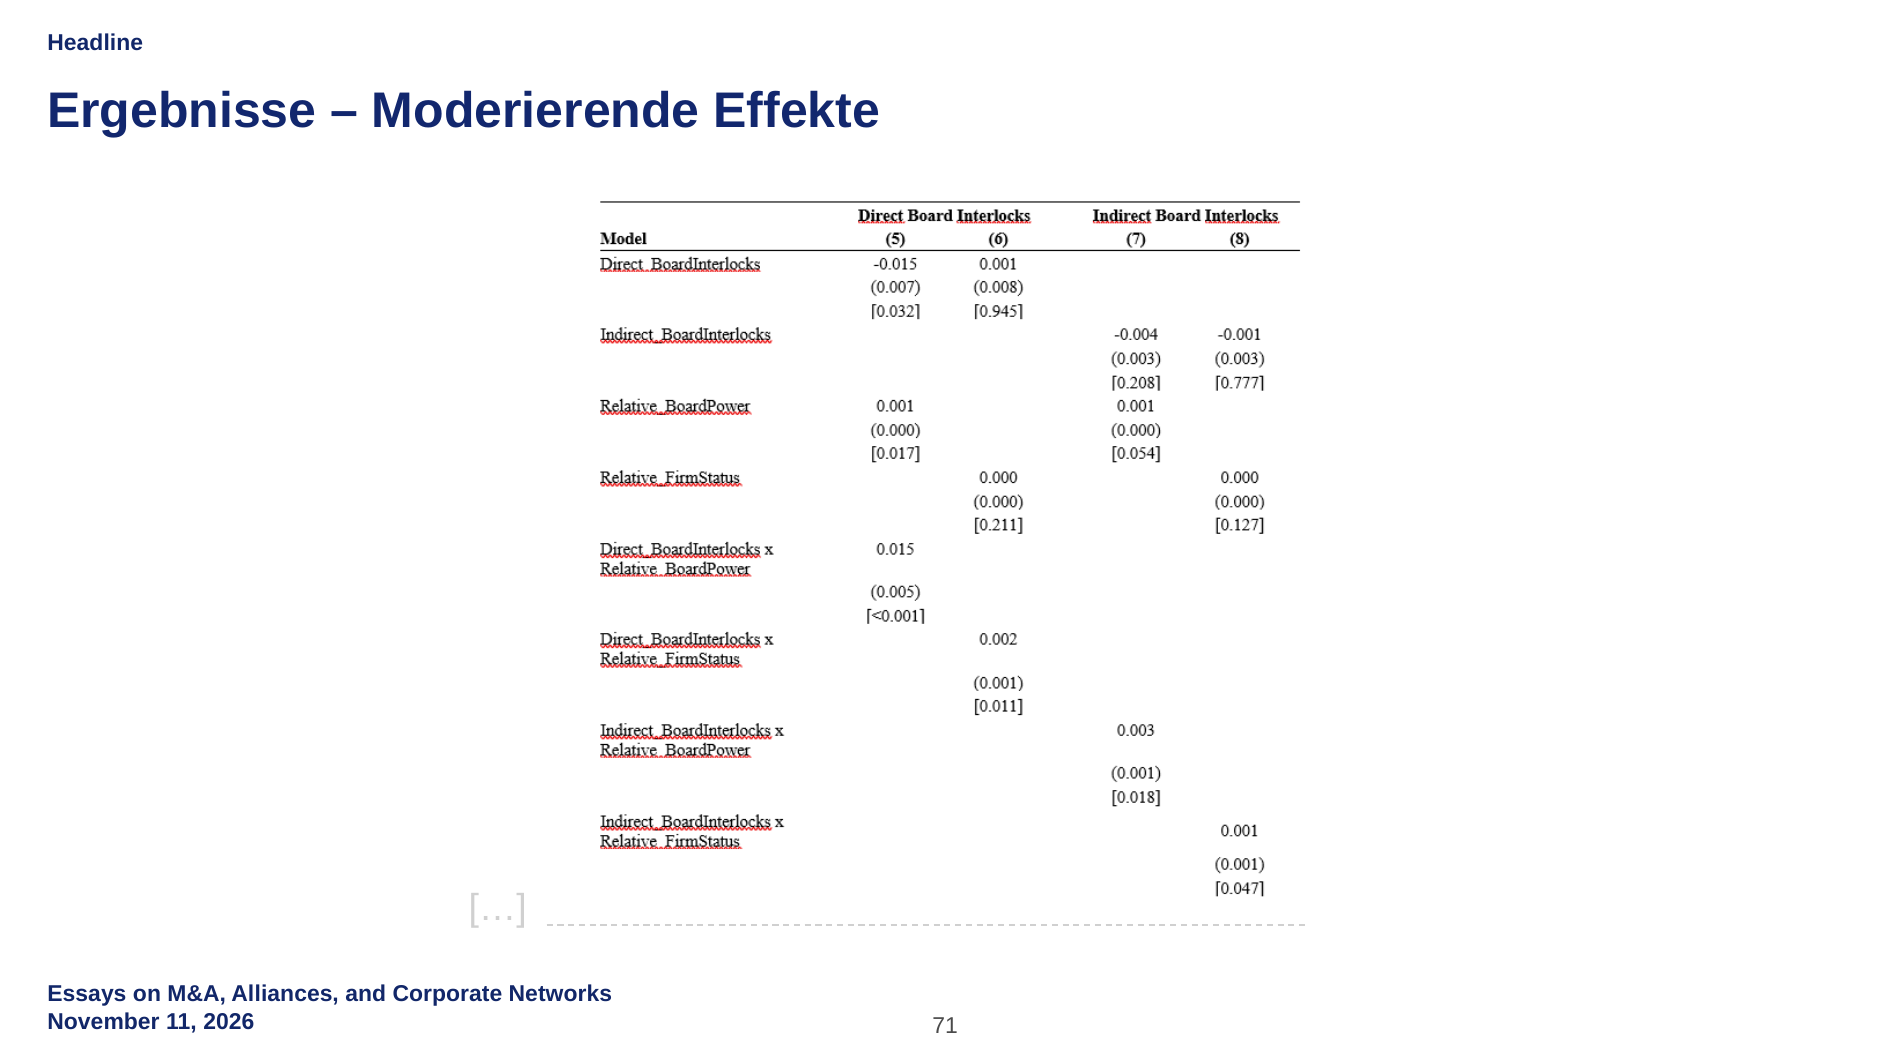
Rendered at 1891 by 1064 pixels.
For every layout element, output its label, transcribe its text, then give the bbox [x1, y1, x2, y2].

list Ergebnisse – Moderierende Effekte [47, 83, 1843, 193]
footer Headline [47, 0, 1843, 56]
picture [546, 182, 1344, 902]
text_box […] [396, 873, 599, 938]
